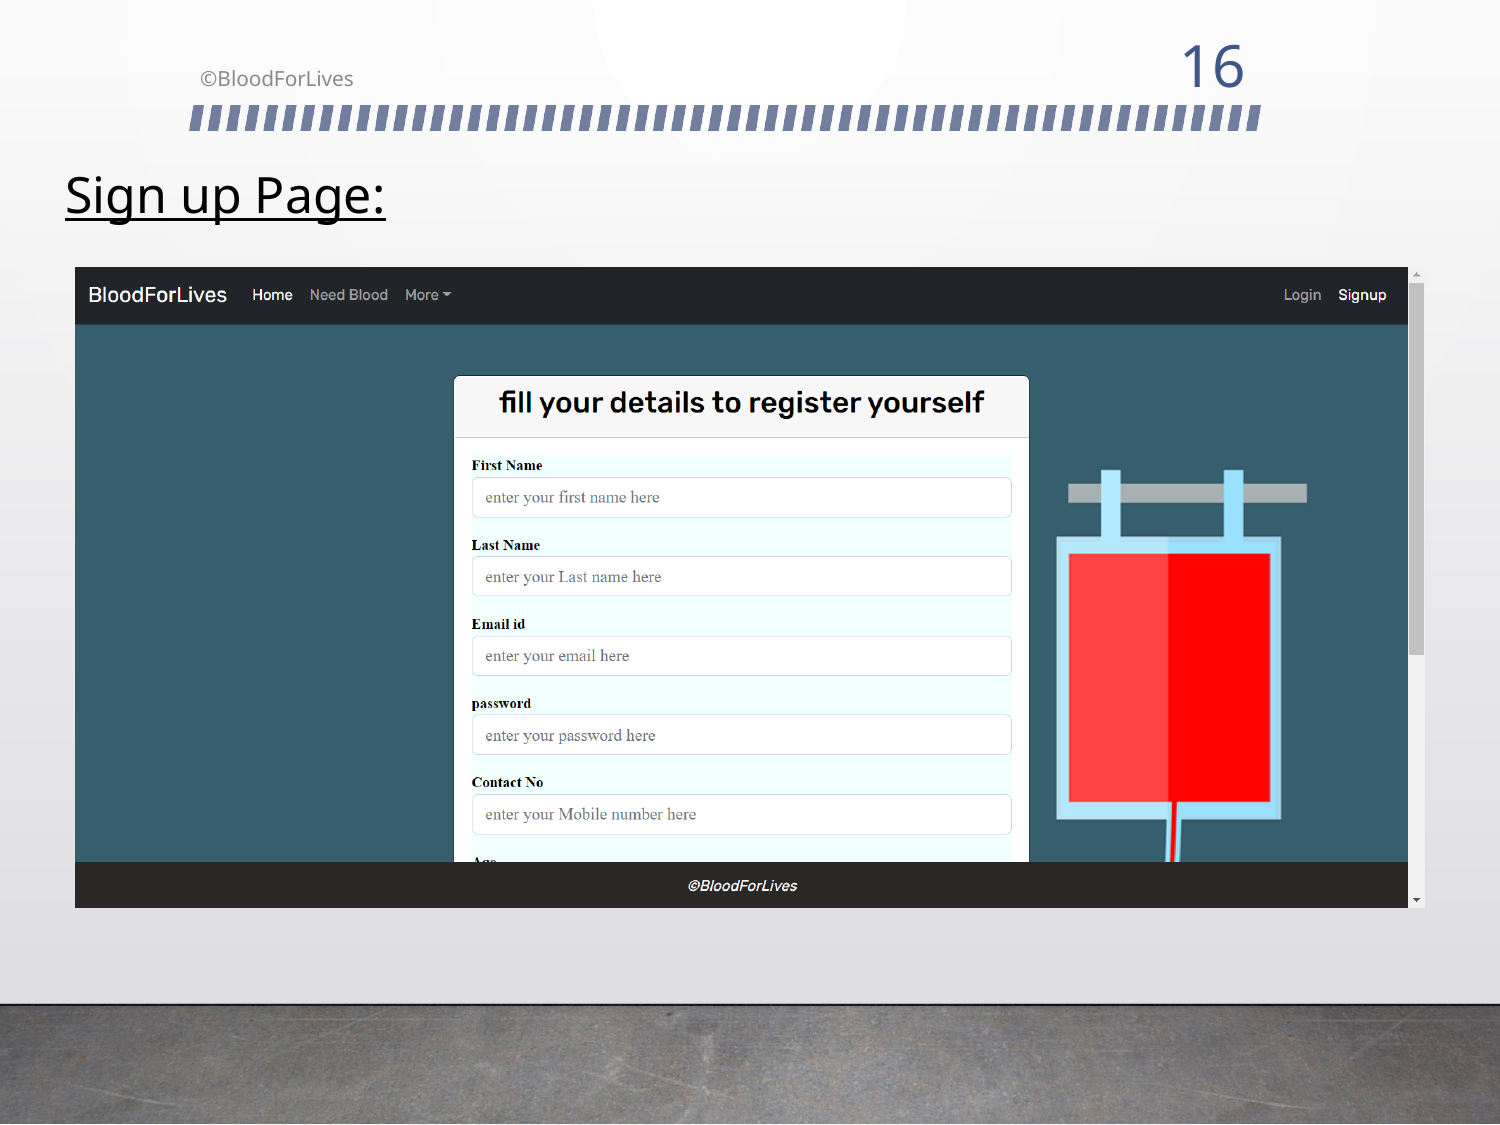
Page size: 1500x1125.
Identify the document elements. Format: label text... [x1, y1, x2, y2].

footer ©BloodForLives [185, 54, 741, 105]
title Sign up Page: [50, 163, 1400, 281]
slide_number 16 [1130, 21, 1262, 105]
picture [0, 1004, 1500, 1124]
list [74, 267, 1426, 908]
